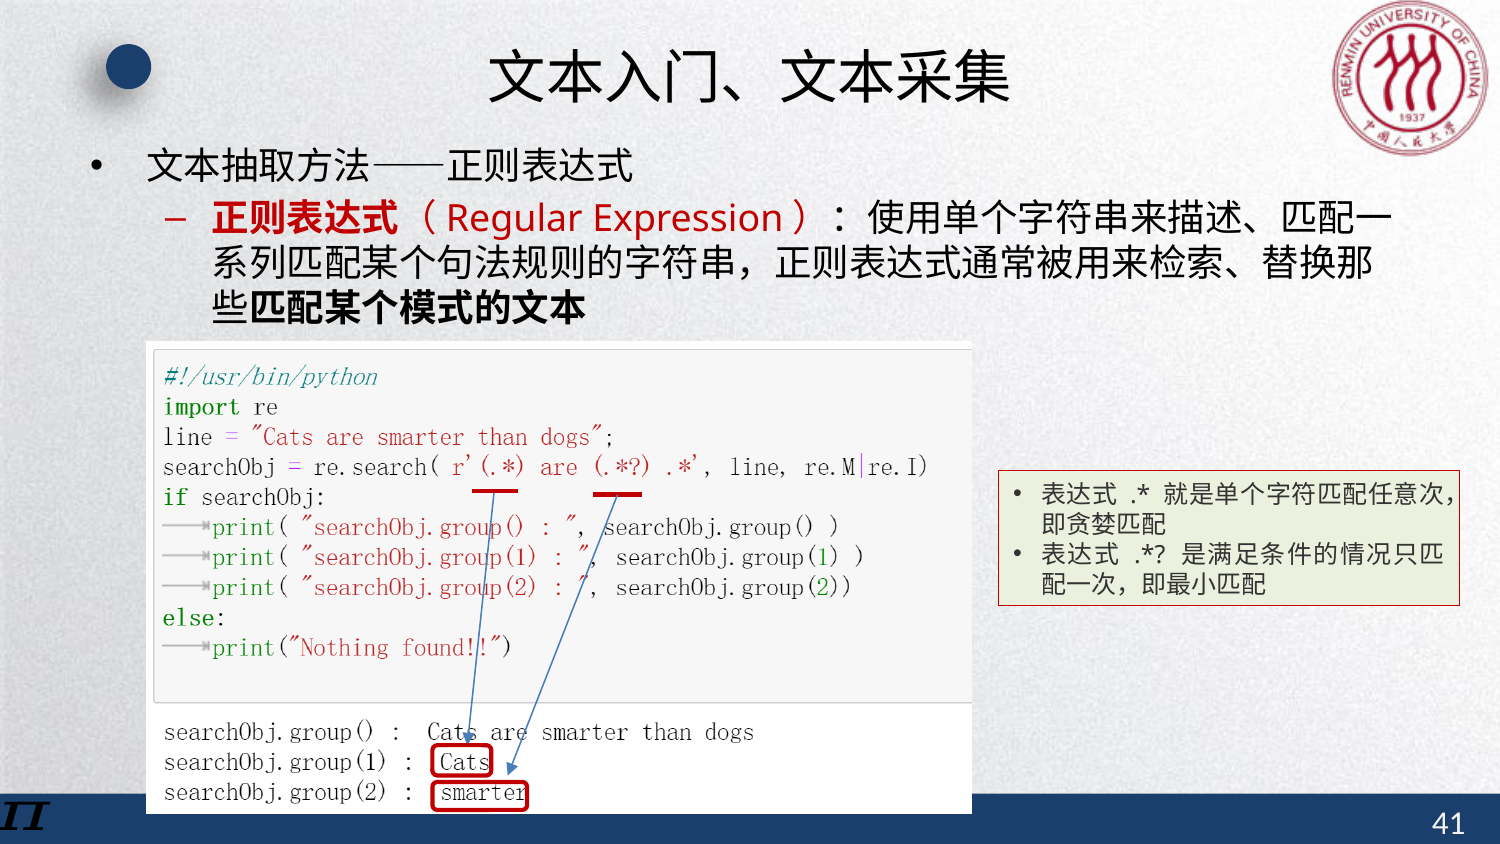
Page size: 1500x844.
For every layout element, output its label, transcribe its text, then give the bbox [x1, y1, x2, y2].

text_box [466, 492, 495, 746]
picture [0, 0, 1500, 814]
list 文本抽取方法——正则表达式 正则表达式（Regular Expression）：使用单个字符串来描述、匹配一系列匹配某个句法规则的字符串，正则表达式通常被用来检索、替换那些匹配某个模式的文本 [75, 134, 1425, 781]
text_box 表达式 .* 就是单个字符匹配任意次，即贪婪匹配 表达式 .*? 是满足条件的情况只匹配一次，即最小匹配 [998, 470, 1460, 606]
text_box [507, 494, 618, 776]
title 文本入门、文本采集 [75, 33, 1425, 116]
